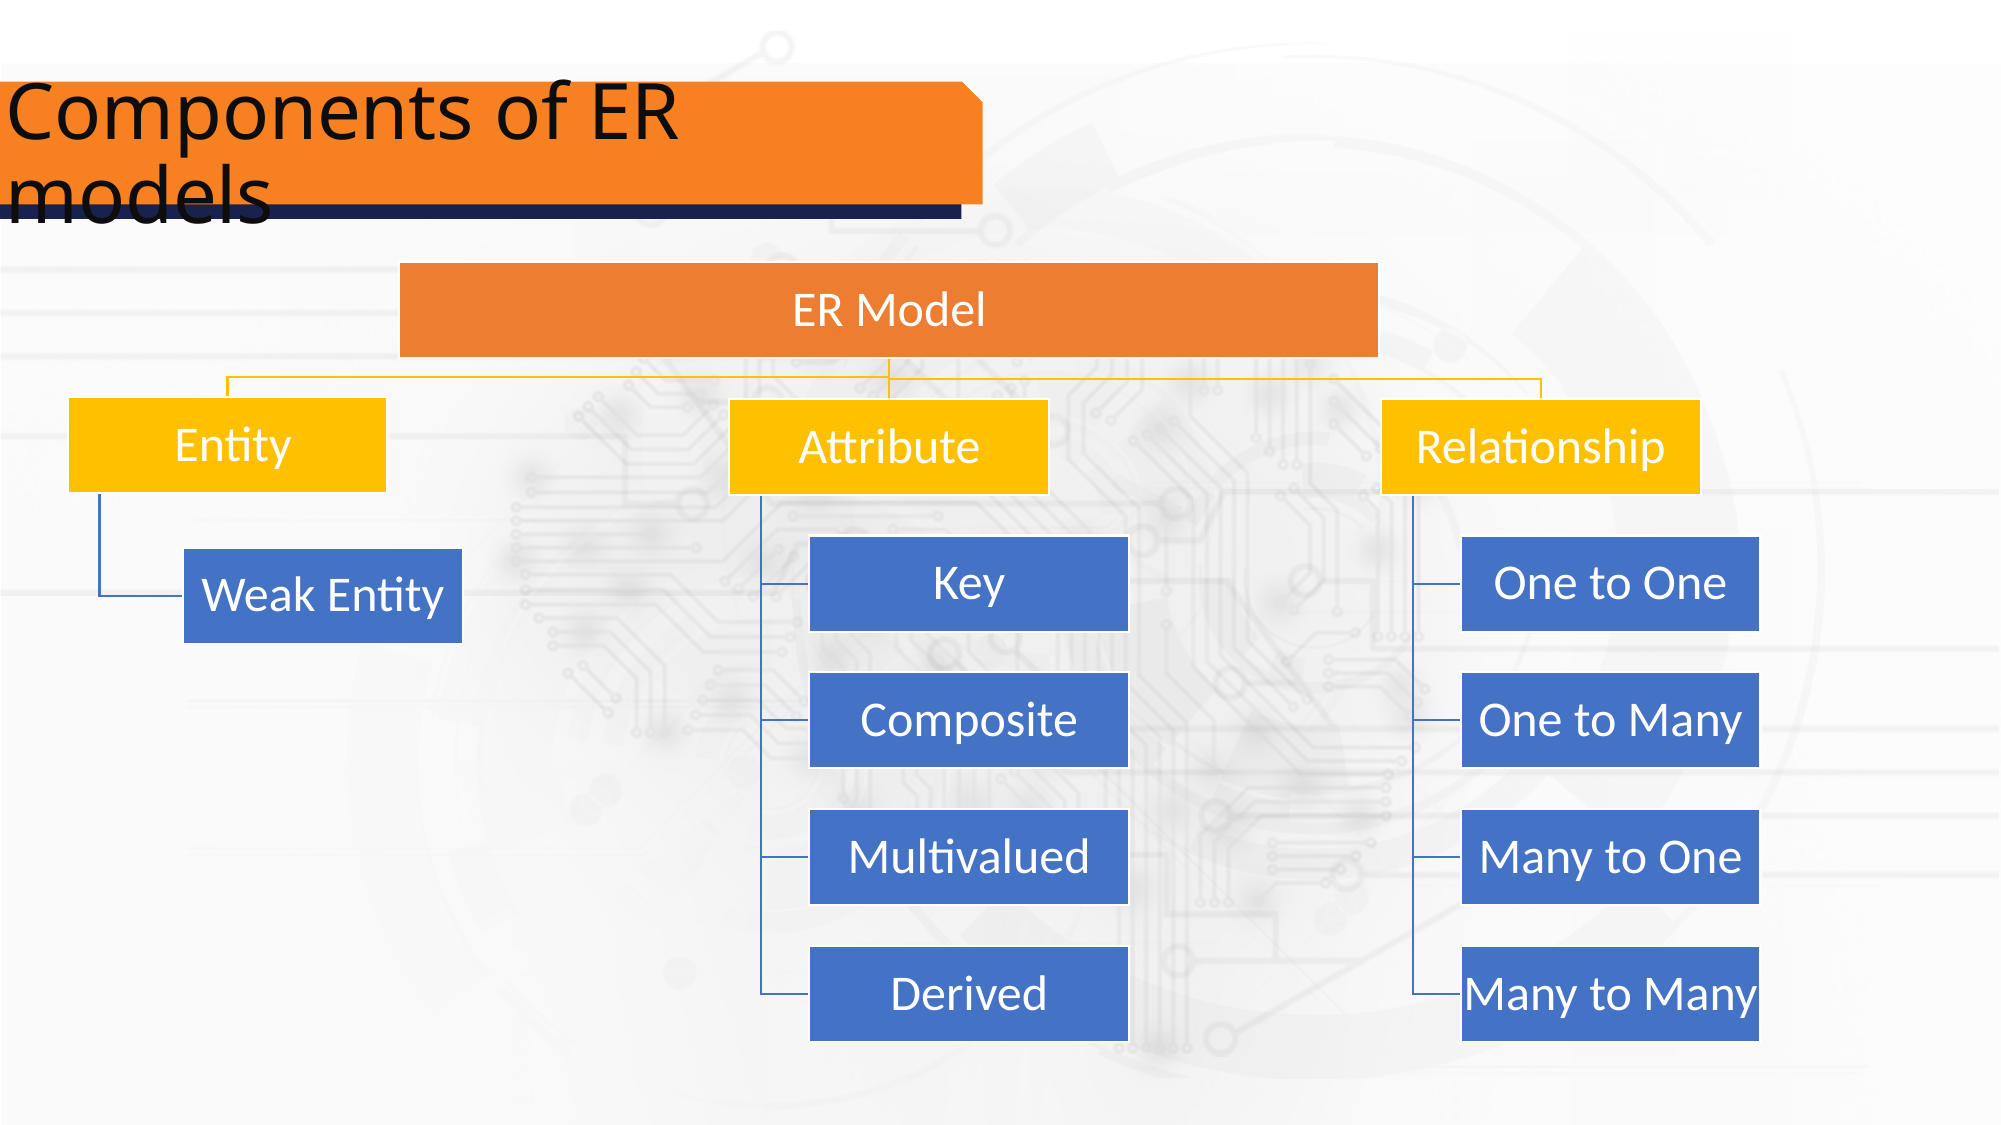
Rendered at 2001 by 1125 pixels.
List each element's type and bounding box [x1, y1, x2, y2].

text_box [0, 29, 1999, 1125]
picture [1, 63, 2000, 1125]
text_box [47, 261, 1791, 1043]
